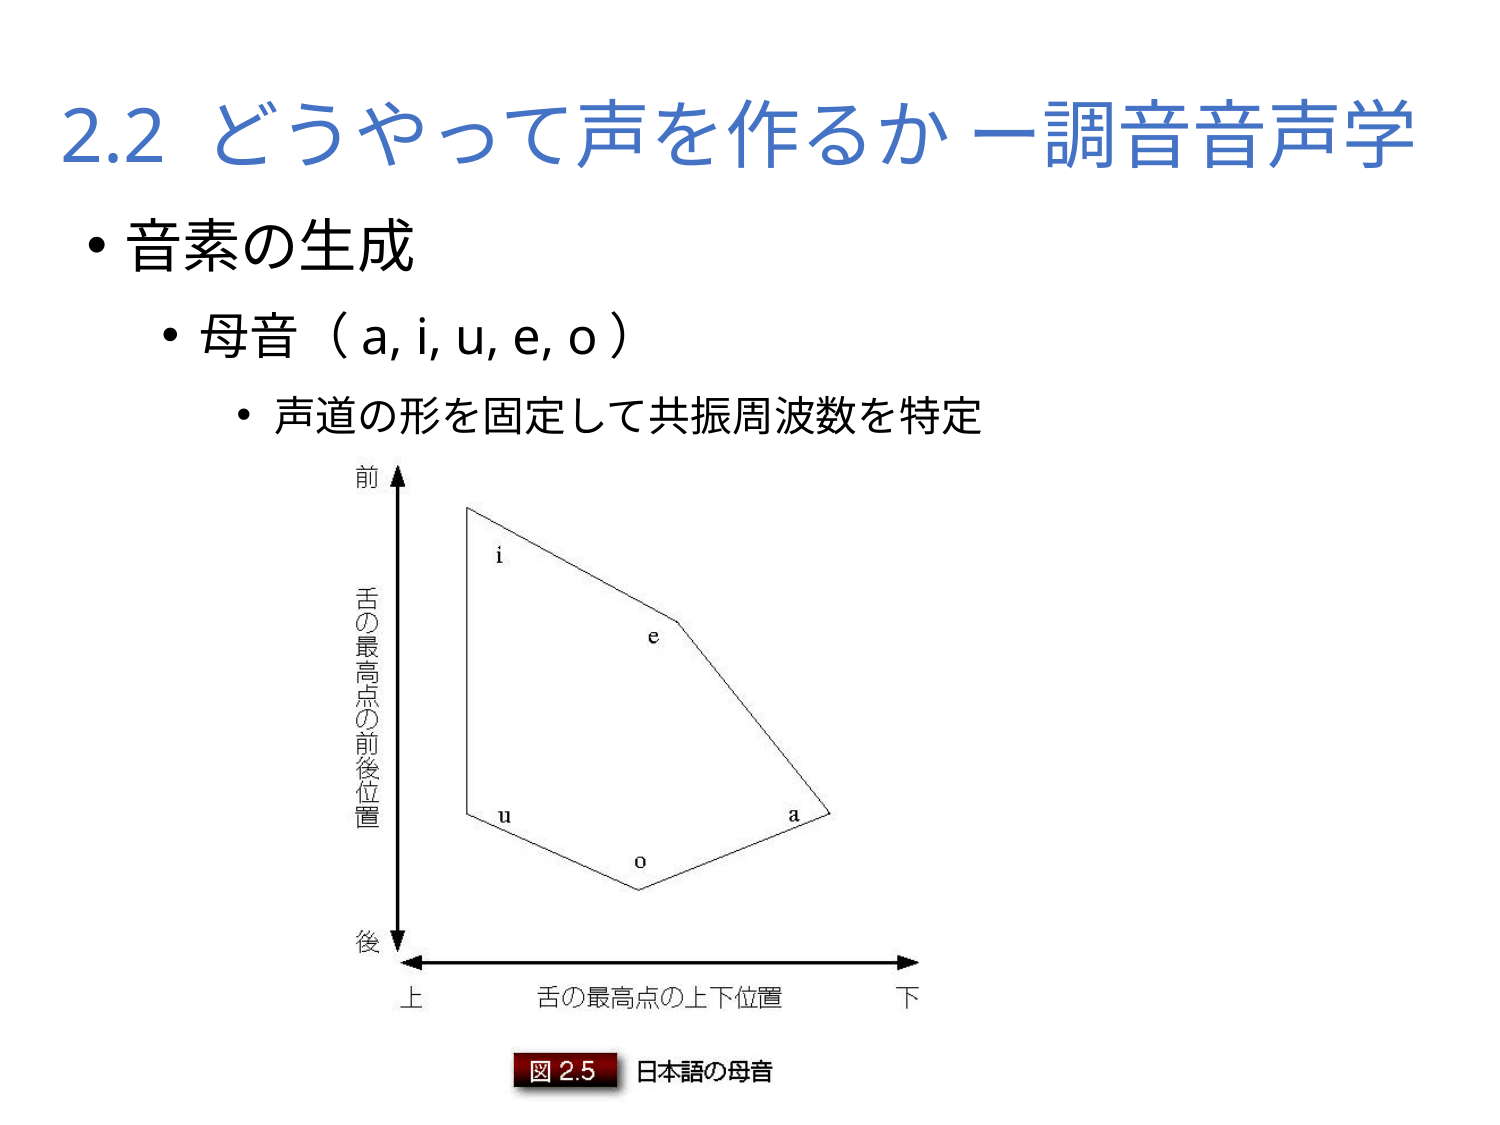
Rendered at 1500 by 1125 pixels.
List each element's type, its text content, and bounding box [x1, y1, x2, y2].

picture [320, 437, 954, 1112]
list 音素の生成 母音（a, i, u, e, o） 声道の形を固定して共振周波数を特定 [71, 202, 1393, 916]
title 2.2 どうやって声を作るか ー調音音声学 [45, 59, 1459, 218]
